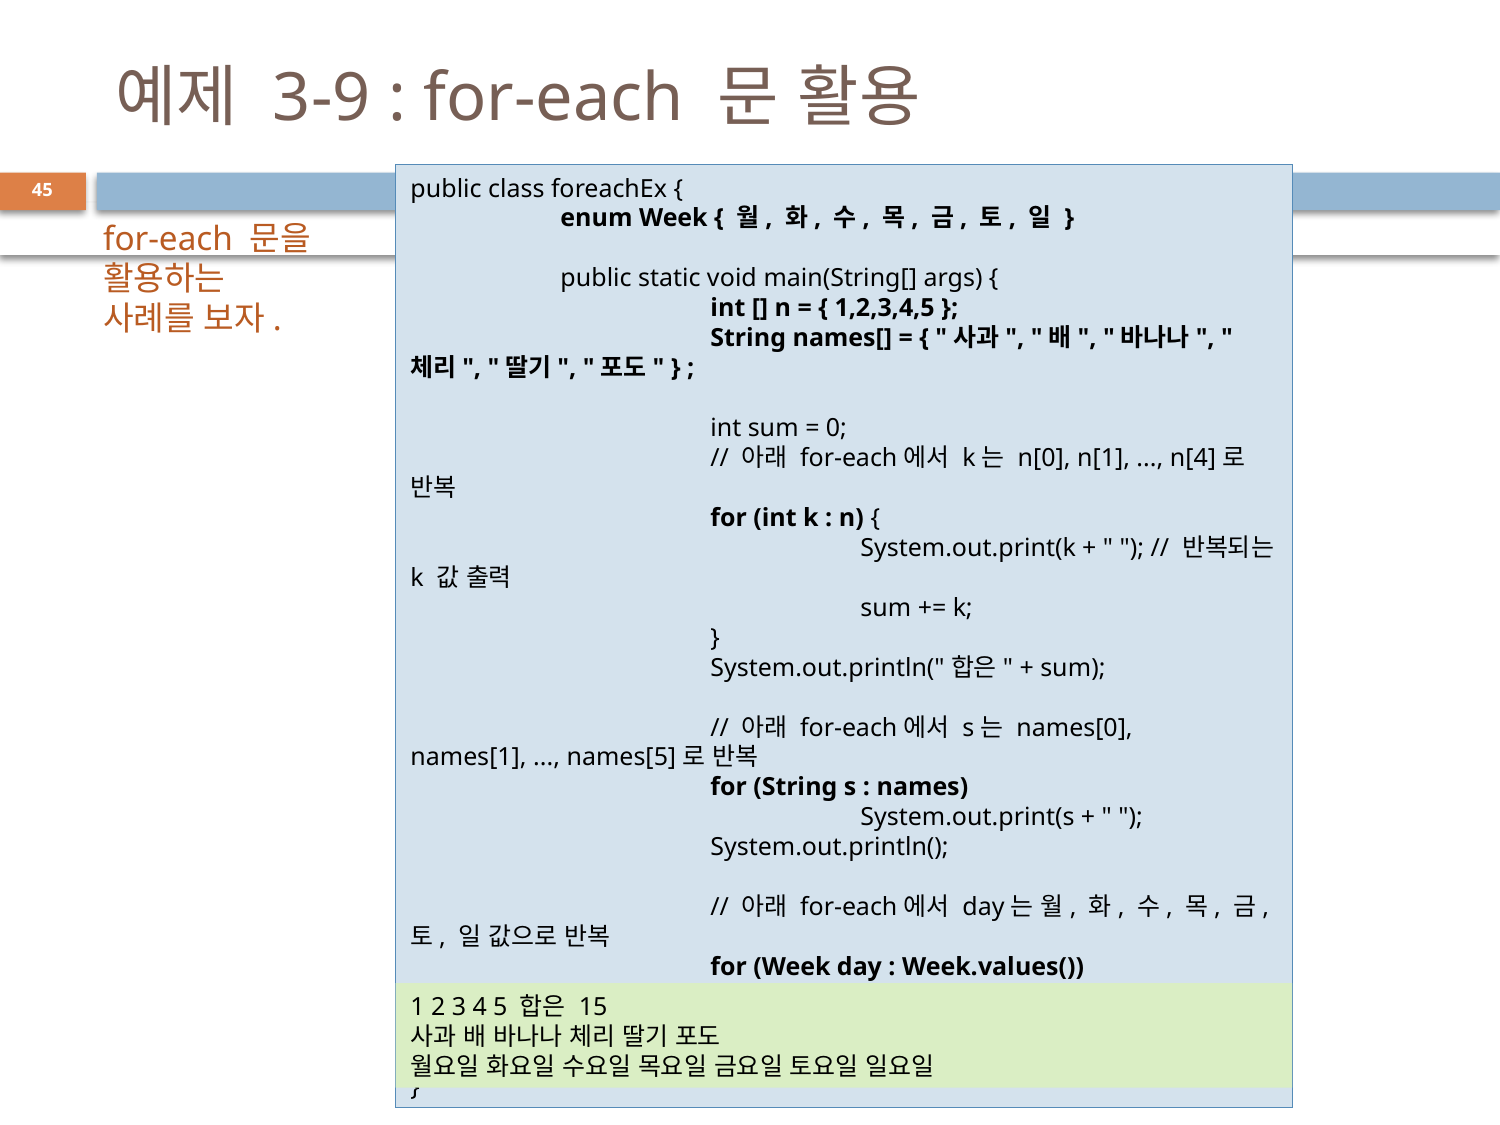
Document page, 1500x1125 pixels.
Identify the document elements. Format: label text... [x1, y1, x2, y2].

text_box public class foreachEx { enum Week { 월, 화, 수, 목, 금, 토, 일 } public static void main(String[] args) { int [] n = { 1,2,3,4,5 }; String names[] = { "사과", "배", "바나나", "체리", "딸기", "포도" } ; int sum = 0; // 아래 for-each에서 k는 n[0], n[1], ..., n[4]로 반복 for (int k : n) { System.out.print(k + " "); // 반복되는 k 값 출력 sum += k; } System.out.println("합은" + sum); // 아래 for-each에서 s는 names[0], names[1], ..., names[5]로 반복 for (String s : names) System.out.print(s + " "); System.out.println(); // 아래 for-each에서 day는 월, 화, 수, 목, 금, 토, 일 값으로 반복 for (Week day : Week.values()) System.out.print(day + "요일 "); System.out.println(); } } [395, 164, 1293, 983]
text_box public class foreachEx { enum Week { 월, 화, 수, 목, 금, 토, 일 } public static void main(String[] args) { int [] n = { 1,2,3,4,5 }; String names[] = { "사과", "배", "바나나", "체리", "딸기", "포도" } ; int sum = 0; // 아래 for-each에서 k는 n[0], n[1], ..., n[4]로 반복 for (int k : n) { System.out.print(k + " "); // 반복되는 k 값 출력 sum += k; } System.out.println("합은" + sum); // 아래 for-each에서 s는 names[0], names[1], ..., names[5]로 반복 for (String s : names) System.out.print(s + " "); System.out.println(); // 아래 for-each에서 day는 월, 화, 수, 목, 금, 토, 일 값으로 반복 for (Week day : Week.values()) System.out.print(day + "요일 "); System.out.println(); } } [395, 1088, 1293, 1108]
slide_number 45 [0, 170, 87, 211]
text_box 1 2 3 4 5 합은 15 사과 배 바나나 체리 딸기 포도 월요일 화요일 수요일 목요일 금요일 토요일 일요일 [395, 983, 1293, 1088]
text_box for-each 문을 활용하는 사례를 보자. [88, 210, 376, 345]
title 예제 3-9 : for-each 문 활용 [100, 37, 1438, 149]
